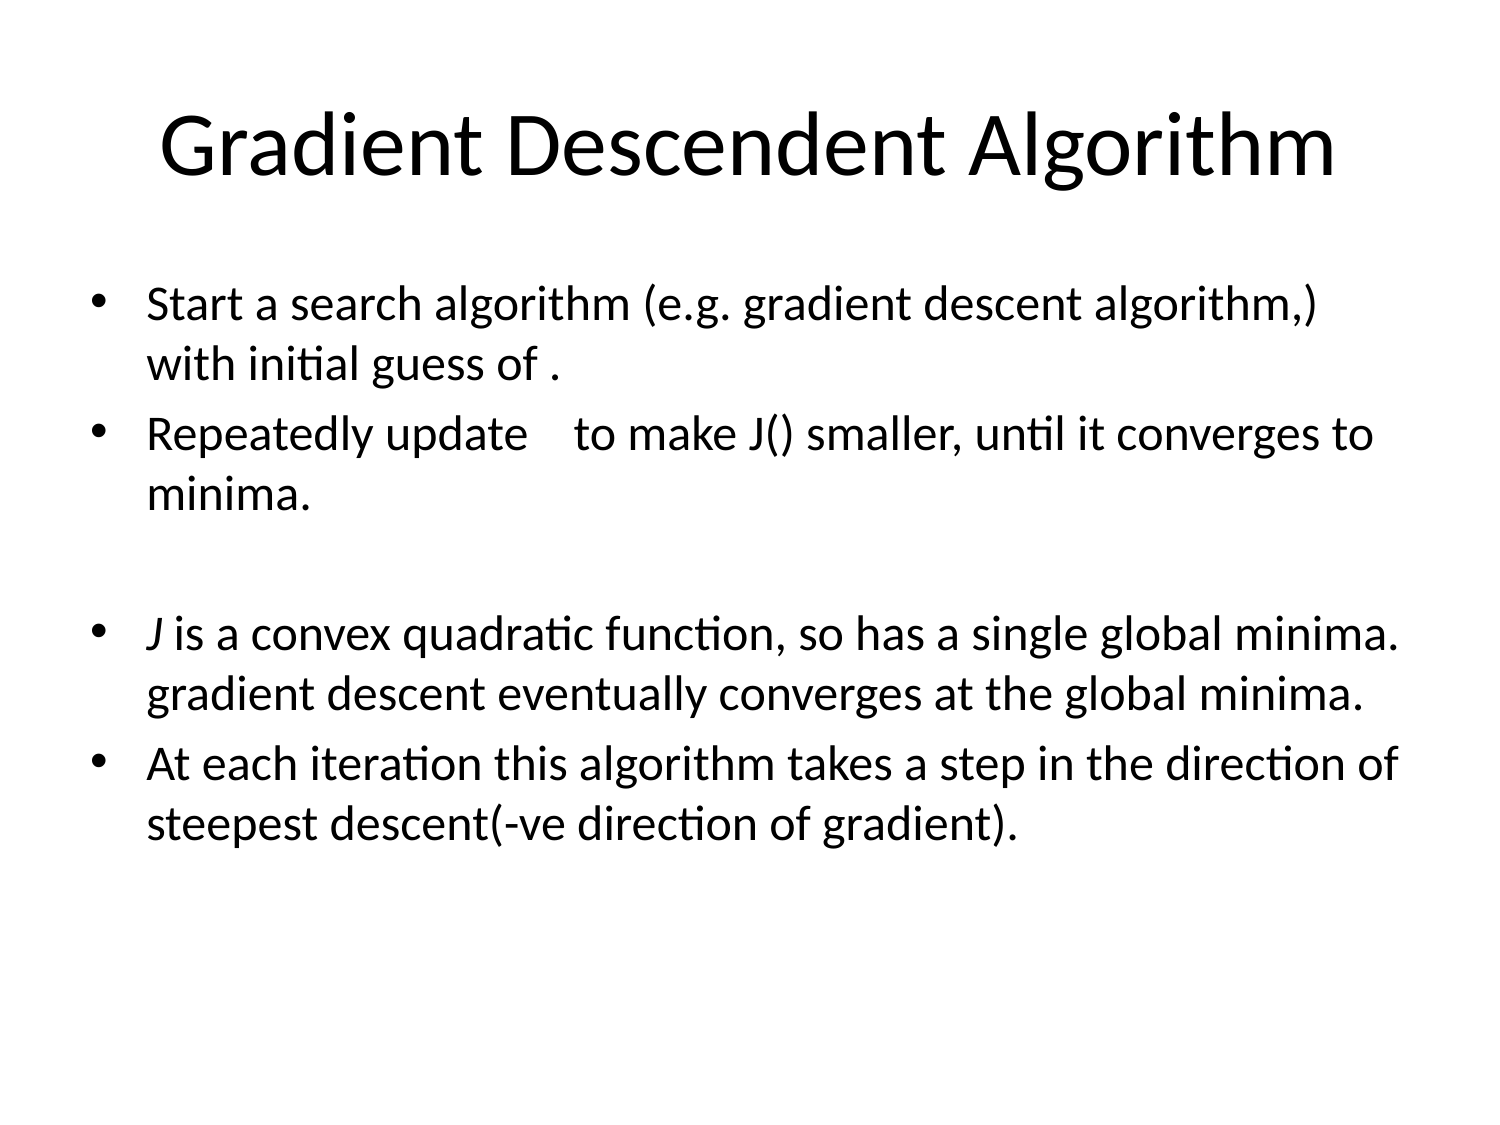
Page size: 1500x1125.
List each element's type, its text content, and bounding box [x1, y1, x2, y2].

title Gradient Descendent Algorithm [75, 45, 1425, 233]
